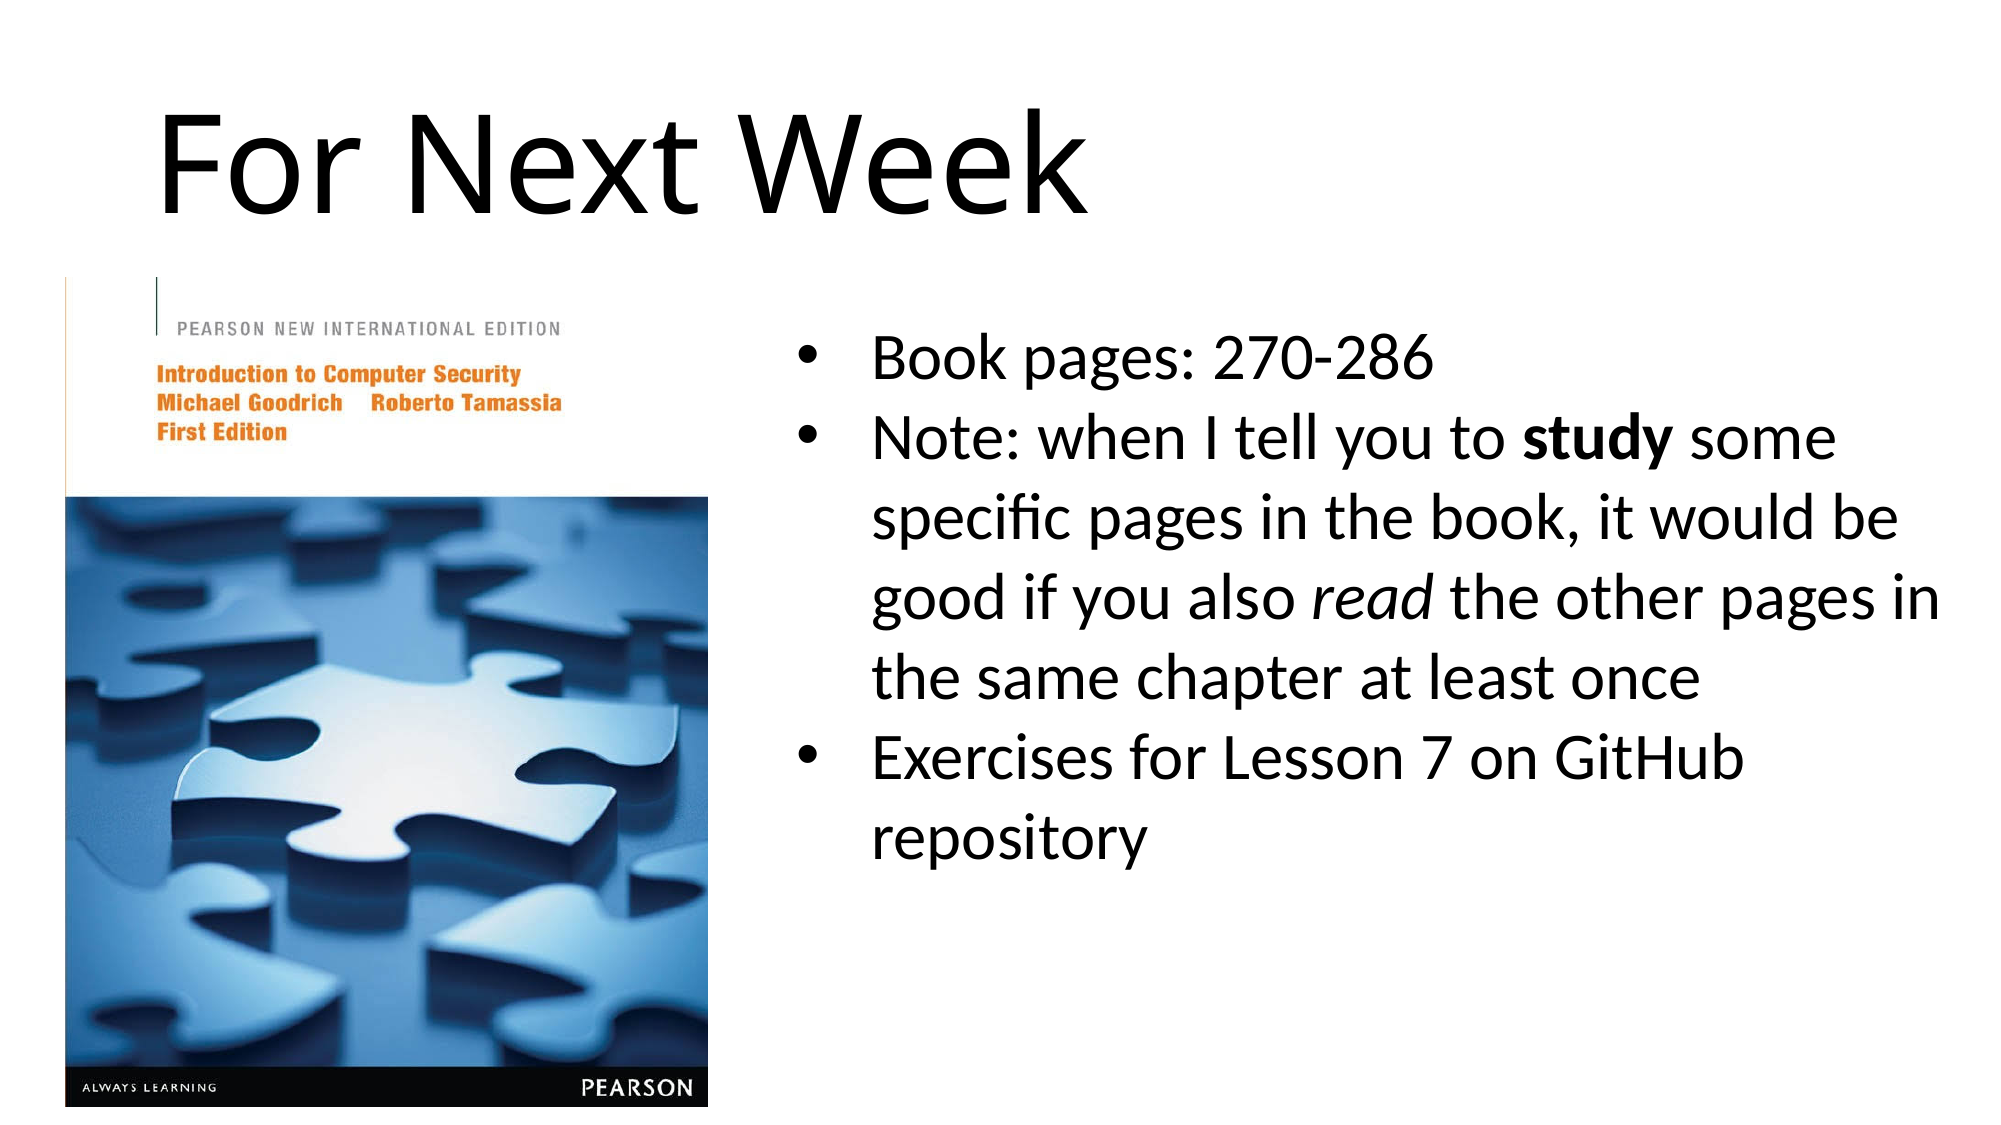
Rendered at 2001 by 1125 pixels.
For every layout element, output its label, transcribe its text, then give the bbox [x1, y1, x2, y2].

title For Next Week [137, 59, 1863, 278]
text_box Book pages: 270-286 Note: when I tell you to study some specific pages in the book, it would be good if you also read the other pages in the same chapter at least once Exercises for Lesson 7 on GitHub repository [781, 305, 1959, 881]
picture [65, 277, 708, 1107]
